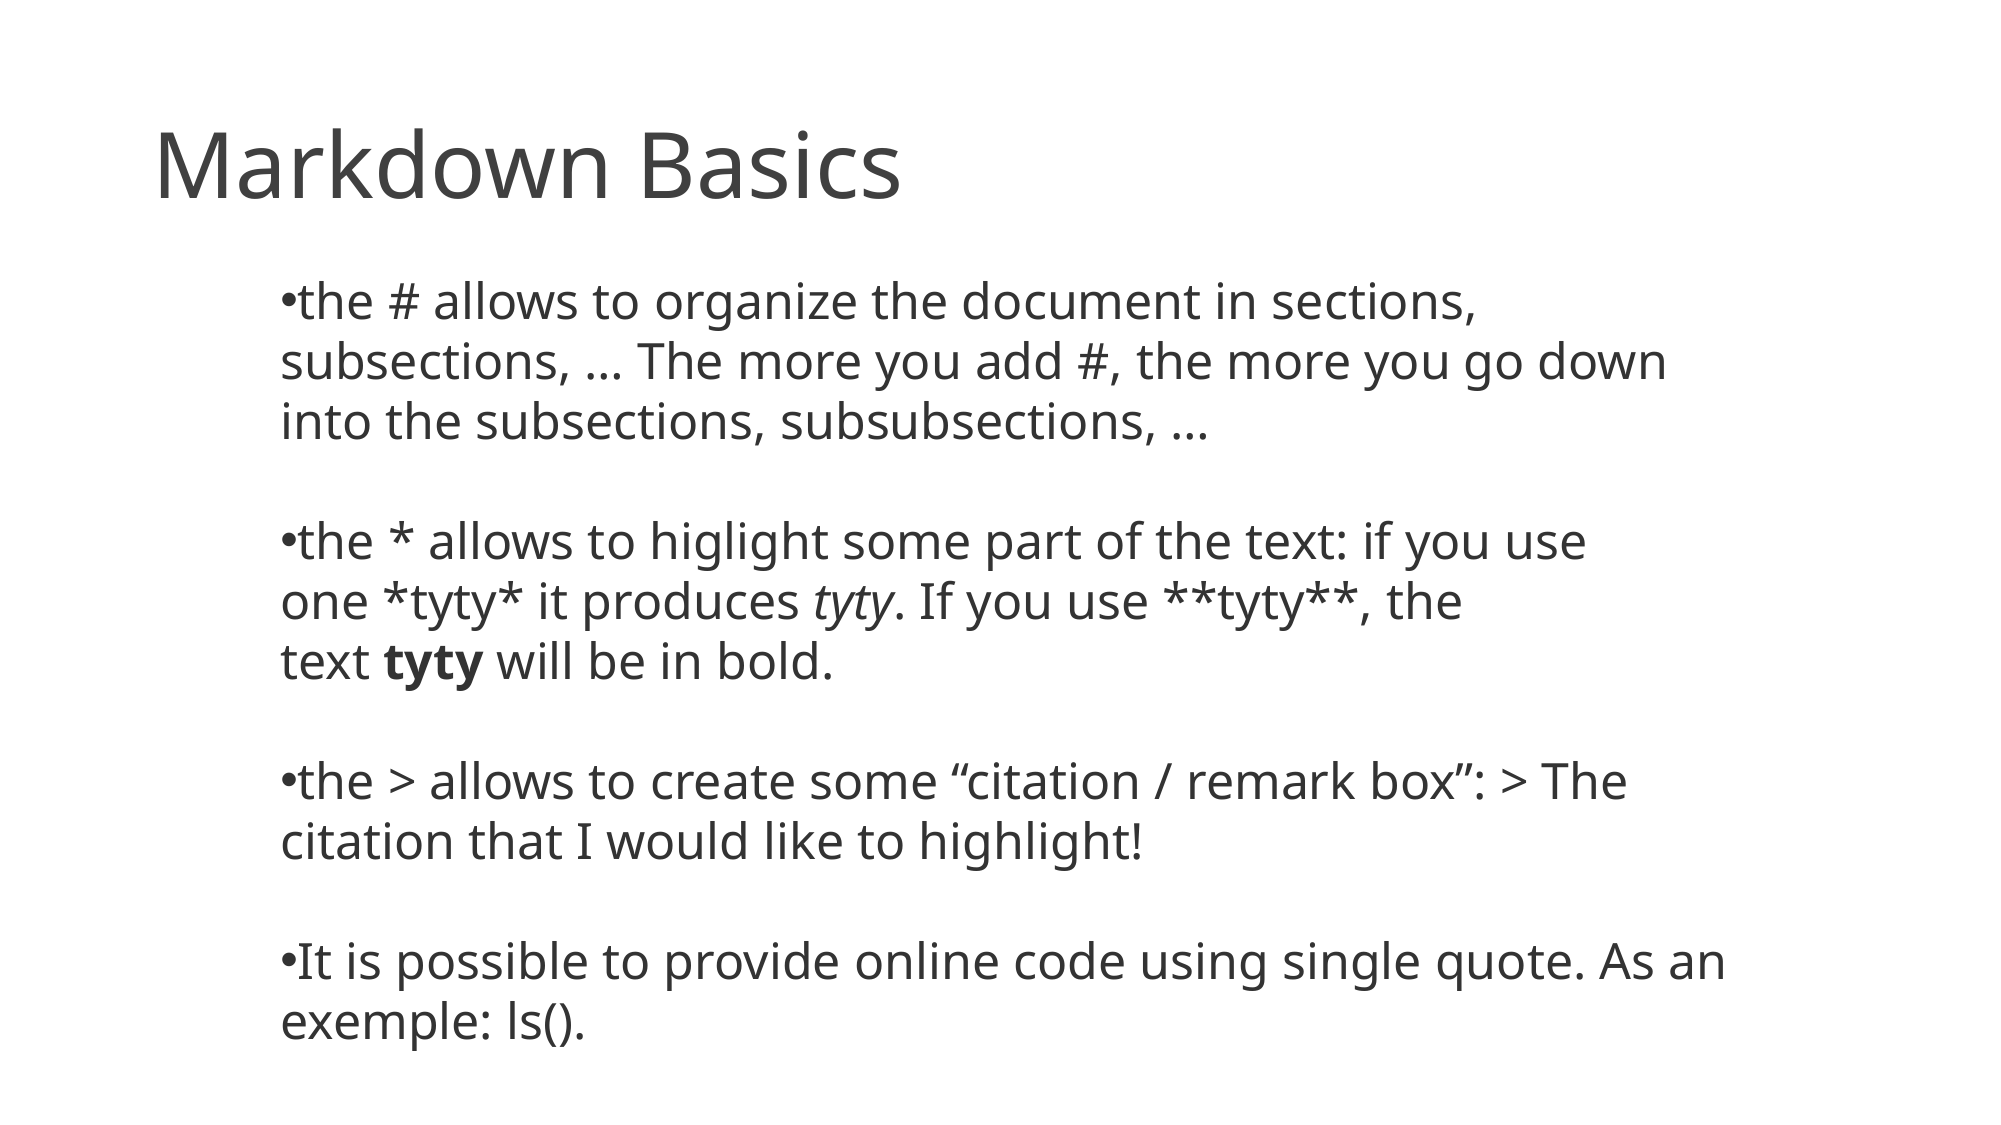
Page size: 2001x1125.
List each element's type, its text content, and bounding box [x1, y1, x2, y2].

text_box the # allows to organize the document in sections, subsections, … The more you add #, the more you go down into the subsections, subsubsections, … the * allows to higlight some part of the text: if you use one *tyty* it produces tyty. If you use **tyty**, the text tyty will be in bold. the > allows to create some “citation / remark box”: > The citation that I would like to highlight! It is possible to provide online code using single quote. As an exemple: ls(). [265, 262, 1780, 1057]
title Markdown Basics [137, 59, 1863, 278]
